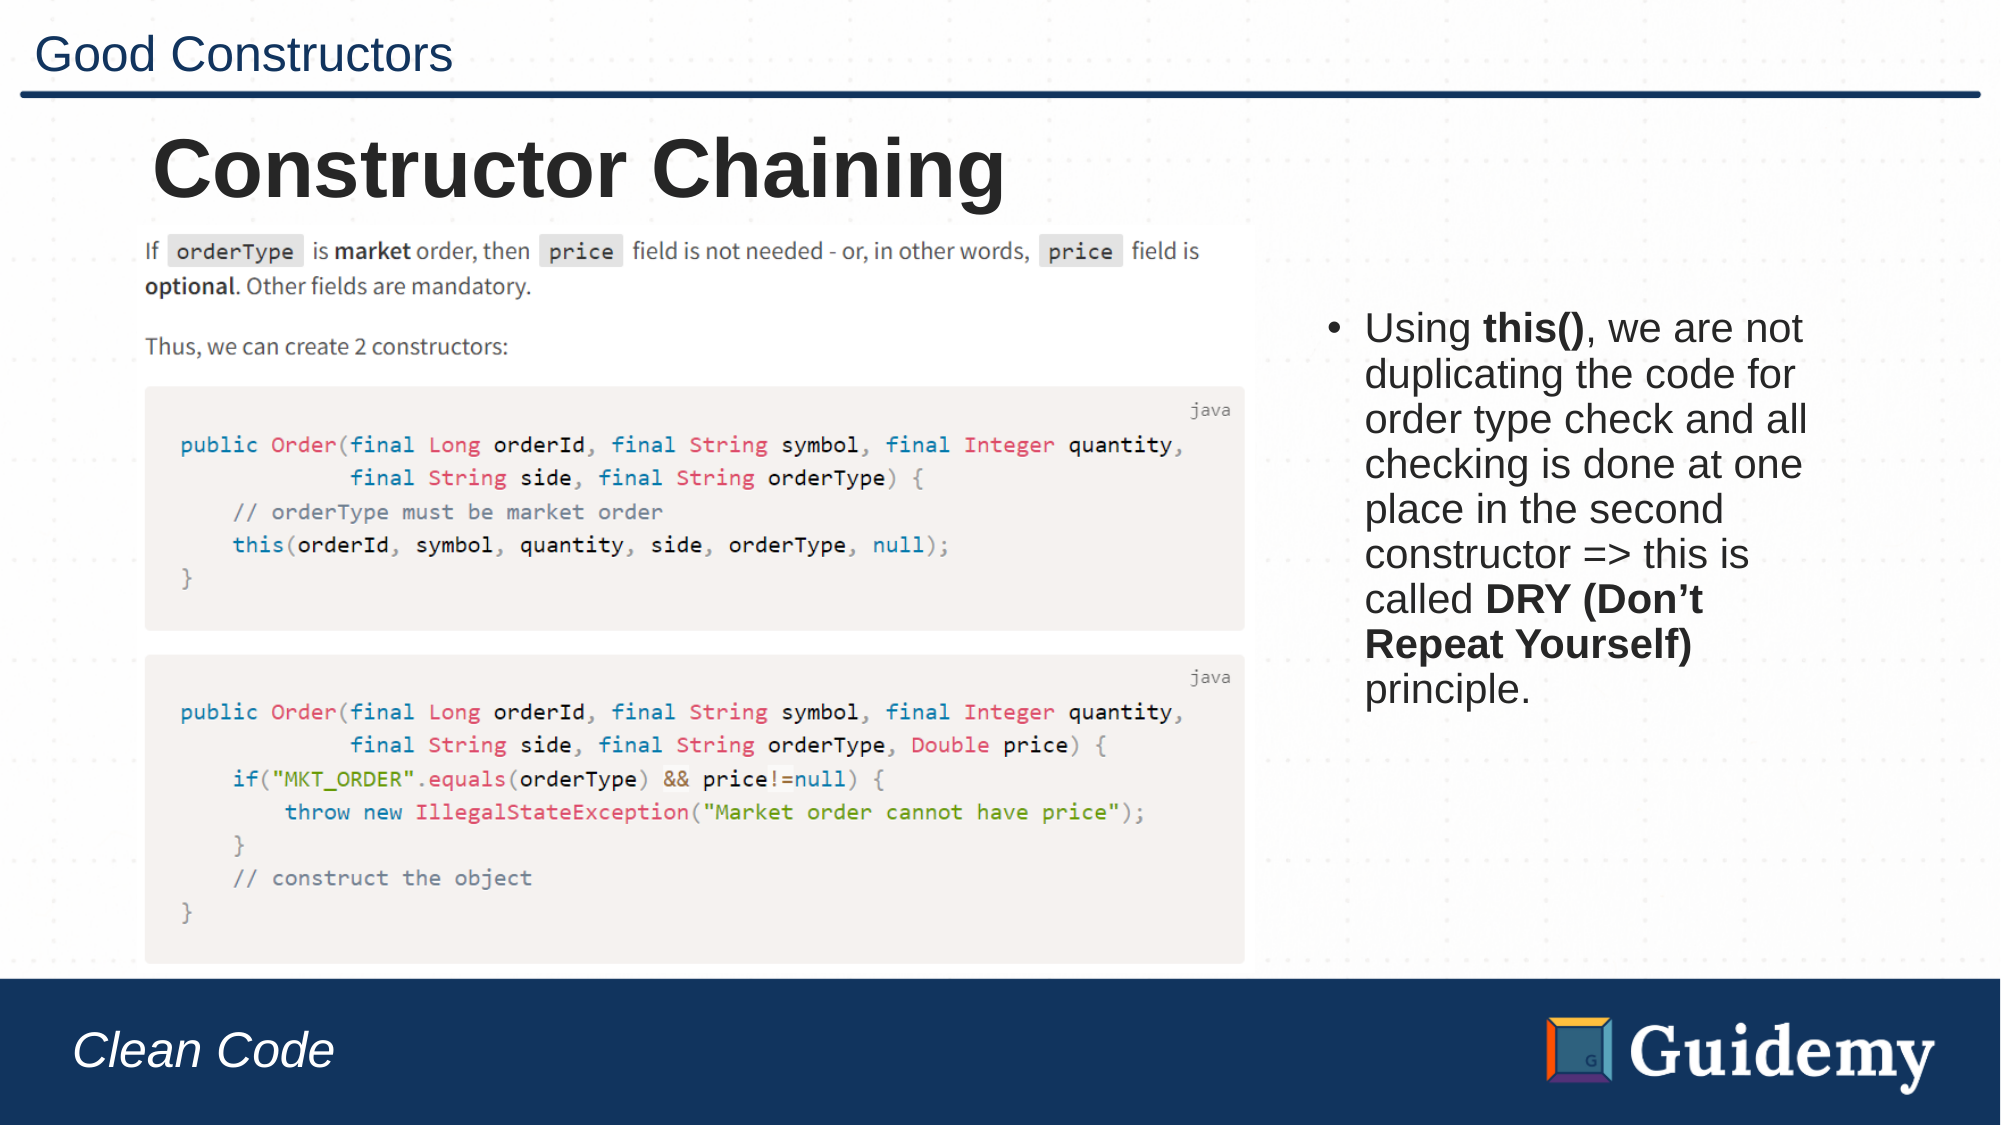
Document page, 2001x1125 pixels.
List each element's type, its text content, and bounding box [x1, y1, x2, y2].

text_box Constructor Chaining [137, 116, 1863, 226]
list Using this(), we are not duplicating the code for order type check and all checking is done at one place in the second constructor => this is called DRY (Don’t Repeat Yourself) principle. [1312, 299, 1863, 939]
picture [0, 0, 2001, 1125]
title Good Constructors [19, 17, 1130, 93]
text_box Clean Code [56, 1014, 945, 1090]
